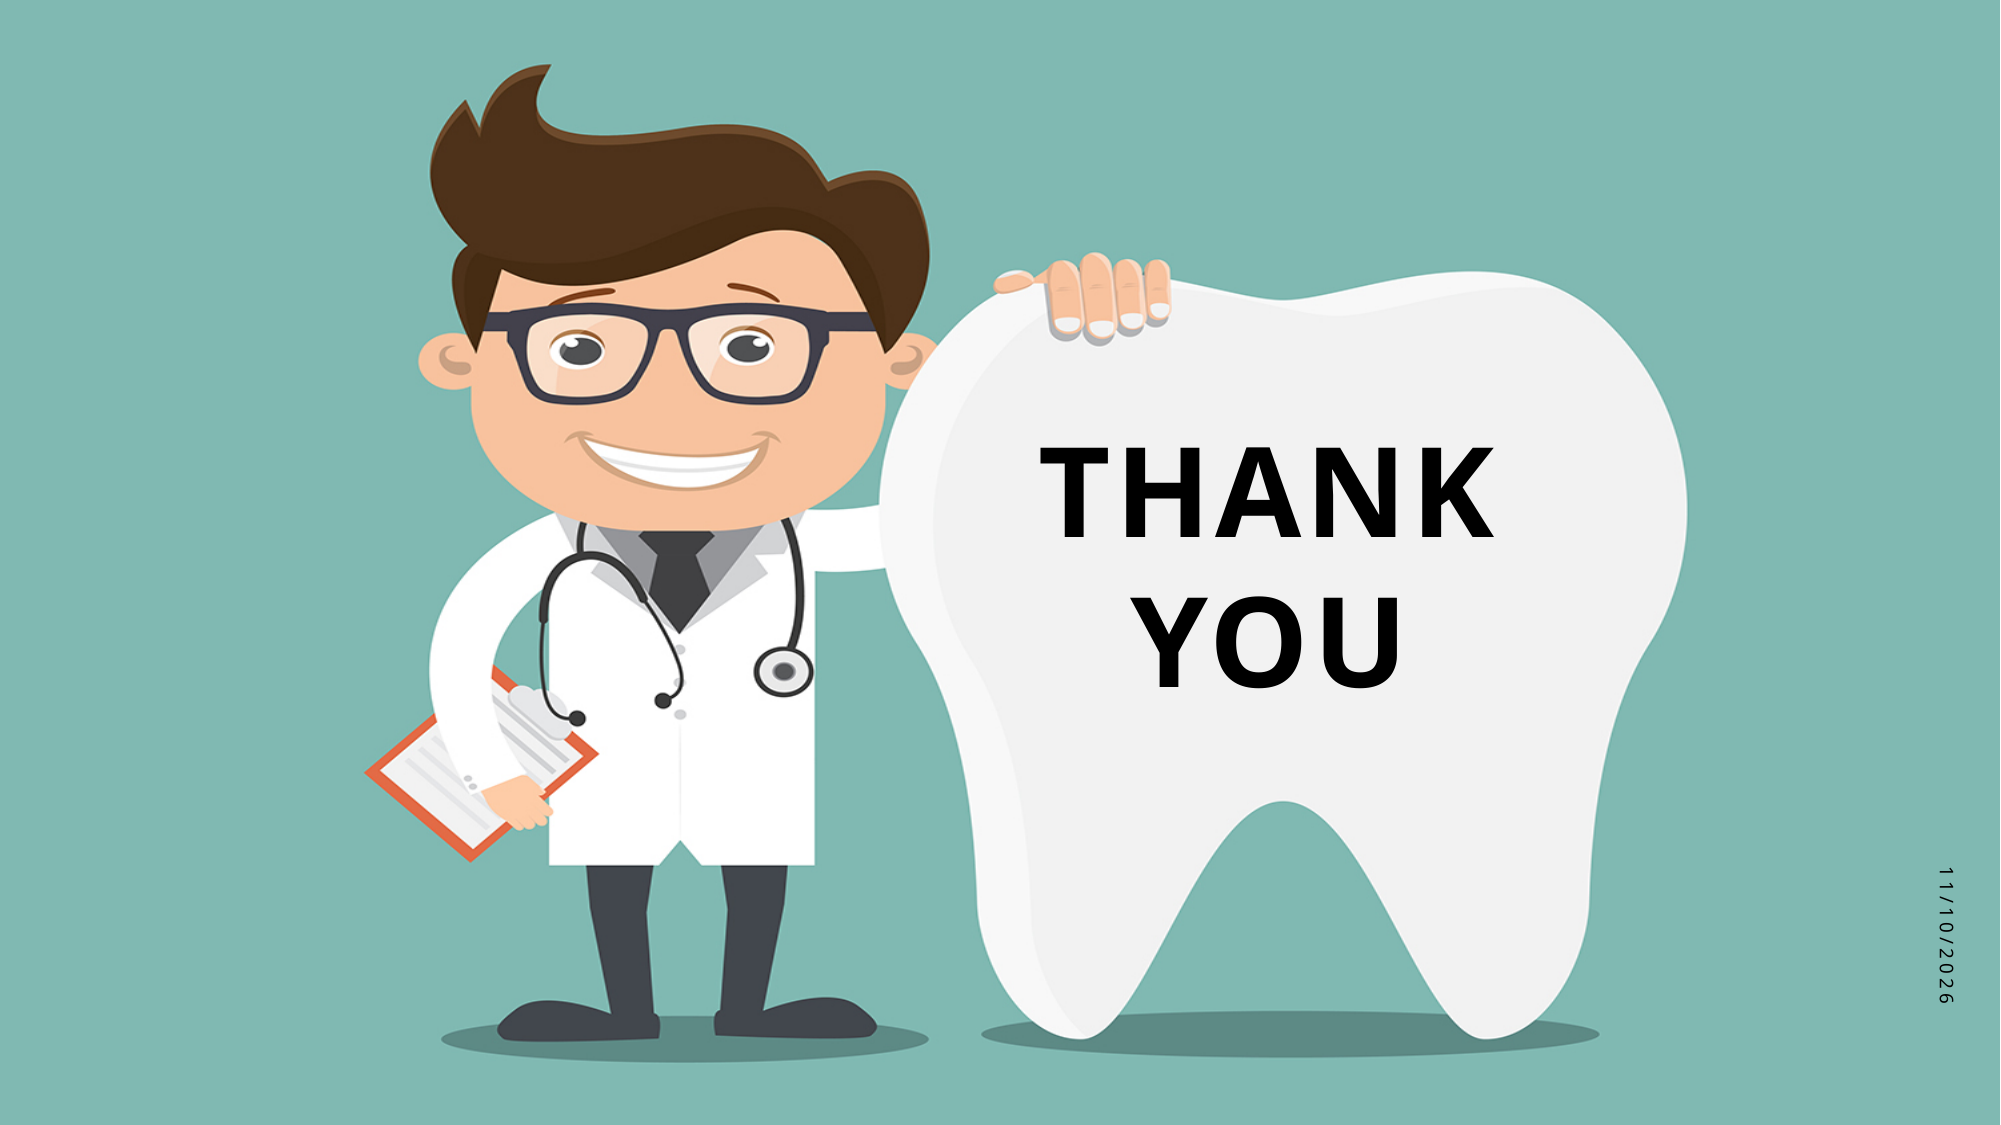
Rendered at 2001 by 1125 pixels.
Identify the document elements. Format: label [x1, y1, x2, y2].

list [0, 0, 2000, 1125]
